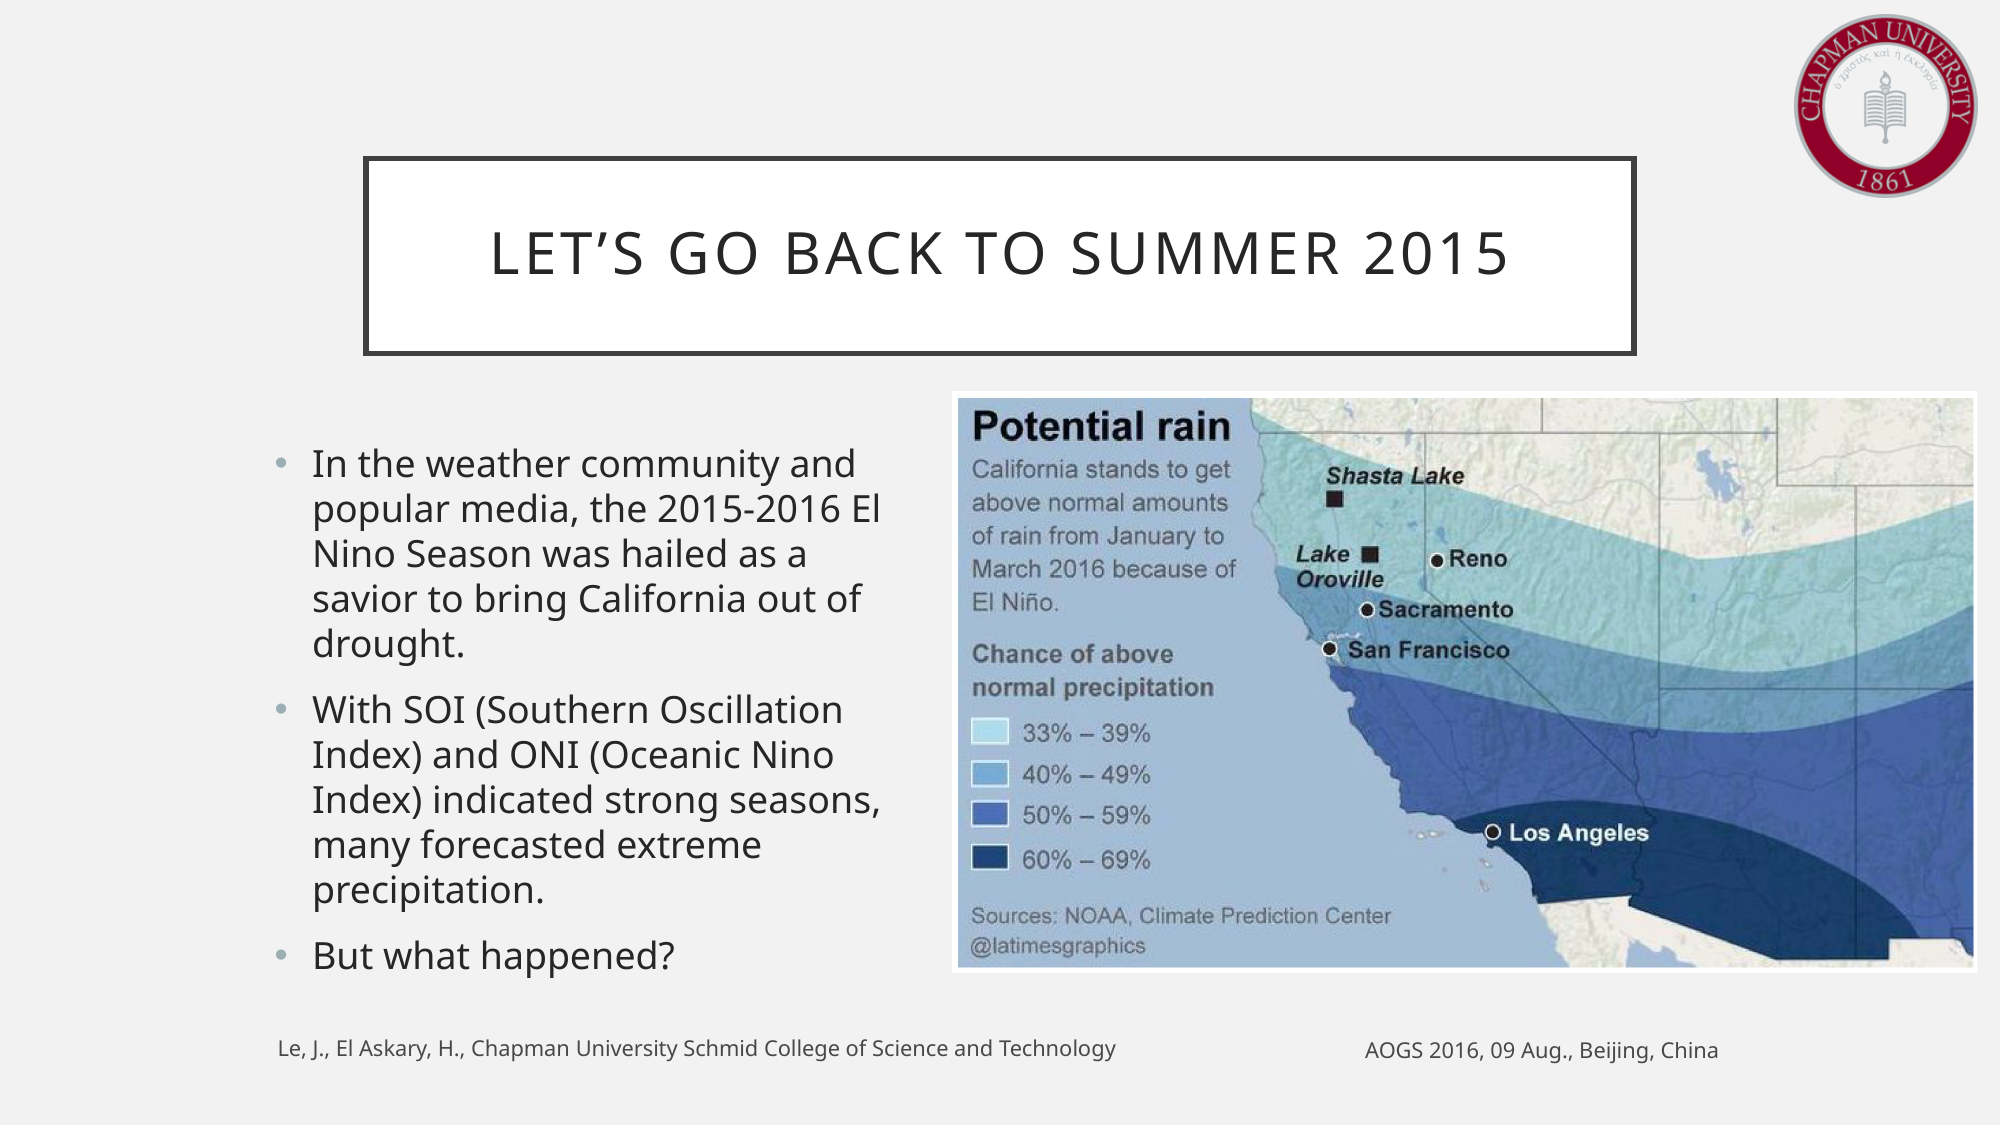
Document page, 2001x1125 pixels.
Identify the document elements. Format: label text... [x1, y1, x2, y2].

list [951, 391, 1978, 973]
picture [1794, 14, 1978, 198]
list In the weather community and popular media, the 2015-2016 El Nino Season was hailed as a savior to bring California out of drought. With SOI (Southern Oscillation Index) and ONI (Oceanic Nino Index) indicated strong seasons, many forecasted extreme precipitation. But what happened? [259, 432, 929, 942]
footer Le, J., El Askary, H., Chapman University Schmid College of Science and Technology [262, 1023, 1231, 1076]
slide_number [1283, 1023, 1735, 1077]
title Let’s Go back to Summer 2015 [363, 156, 1637, 356]
